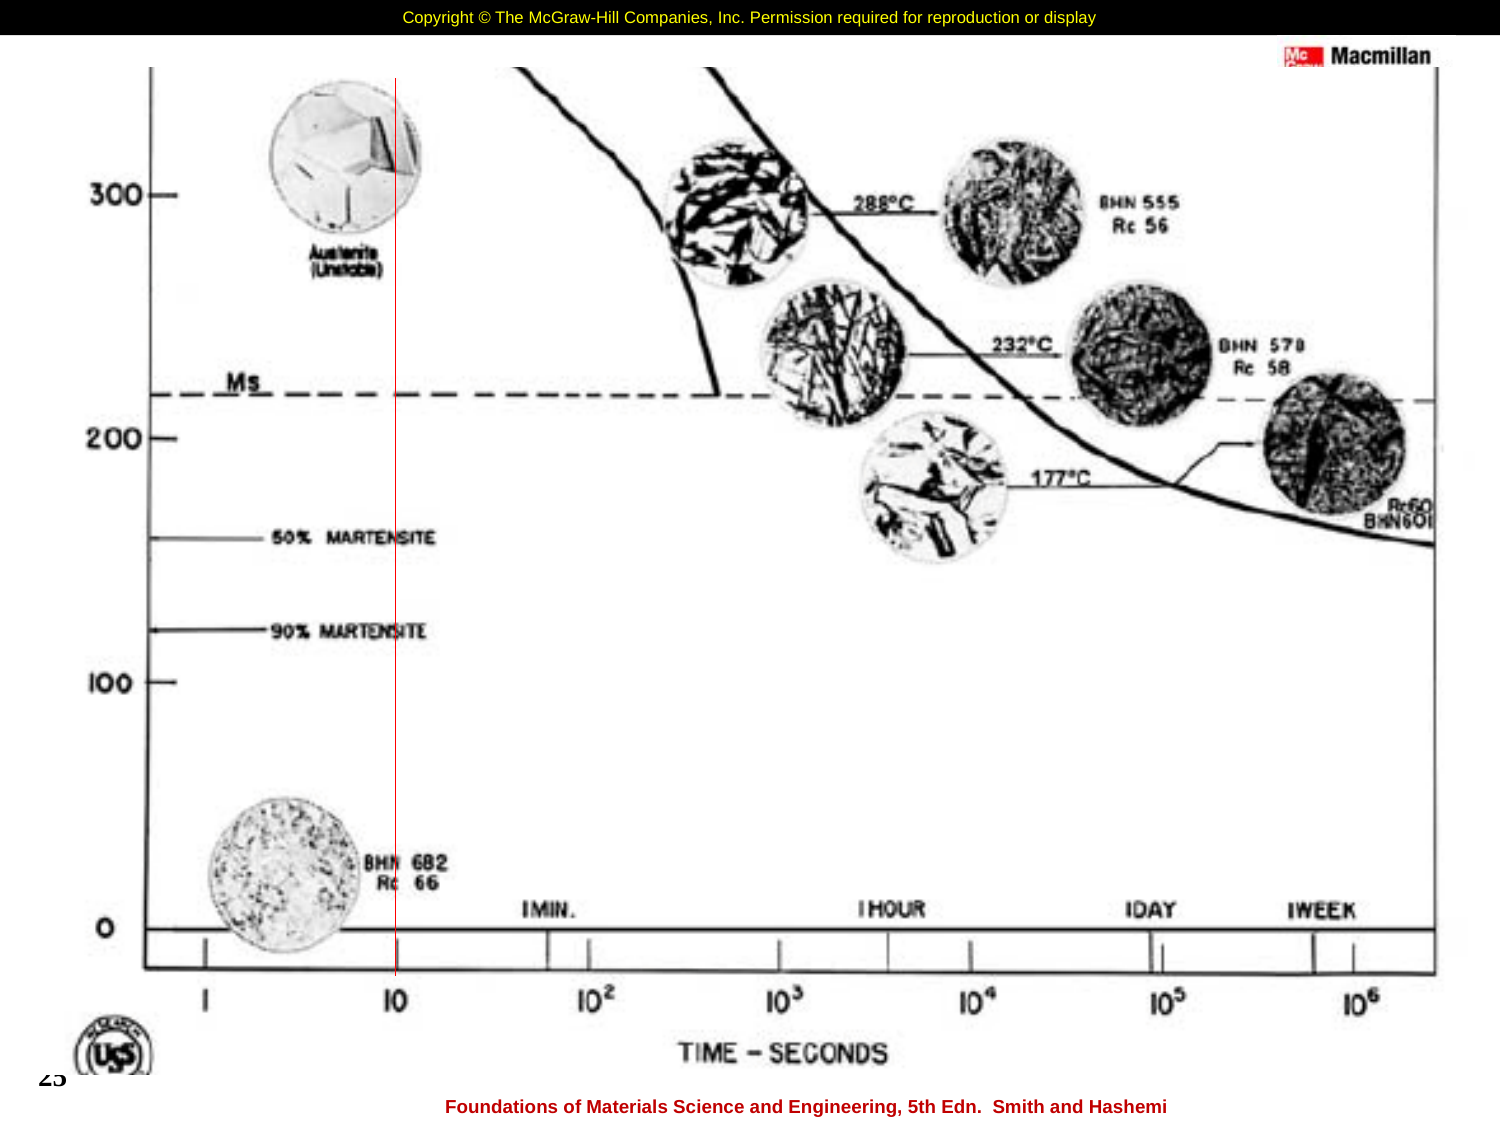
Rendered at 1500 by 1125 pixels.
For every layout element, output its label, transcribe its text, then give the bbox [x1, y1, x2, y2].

slide_number 25 [0, 1049, 83, 1125]
picture [33, 35, 1476, 1076]
